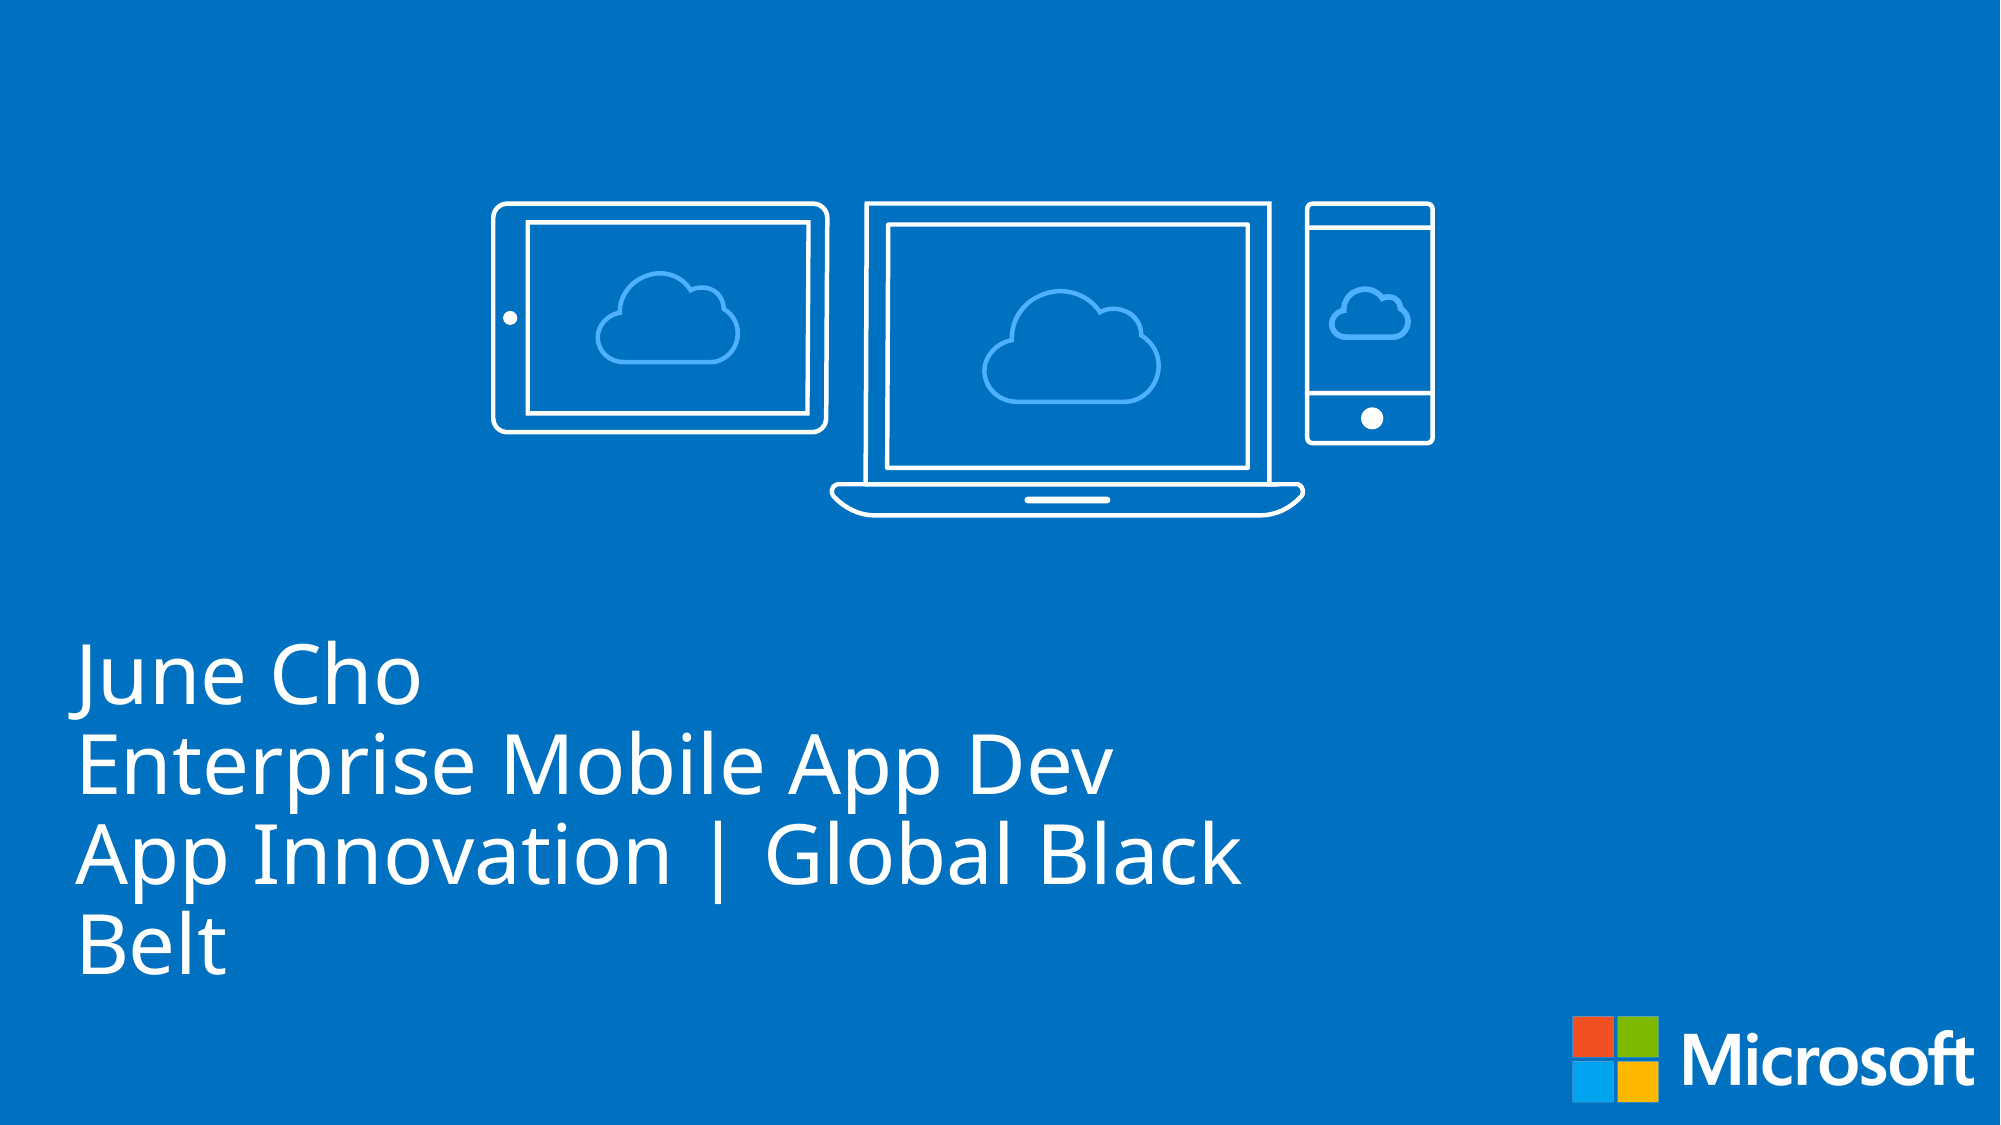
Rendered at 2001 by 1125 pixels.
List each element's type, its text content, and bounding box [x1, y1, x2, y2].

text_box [0, 201, 1964, 701]
picture [1516, 965, 2000, 1125]
title June Cho Enterprise Mobile App Dev App Innovation | Global Black Belt [60, 748, 1343, 1000]
